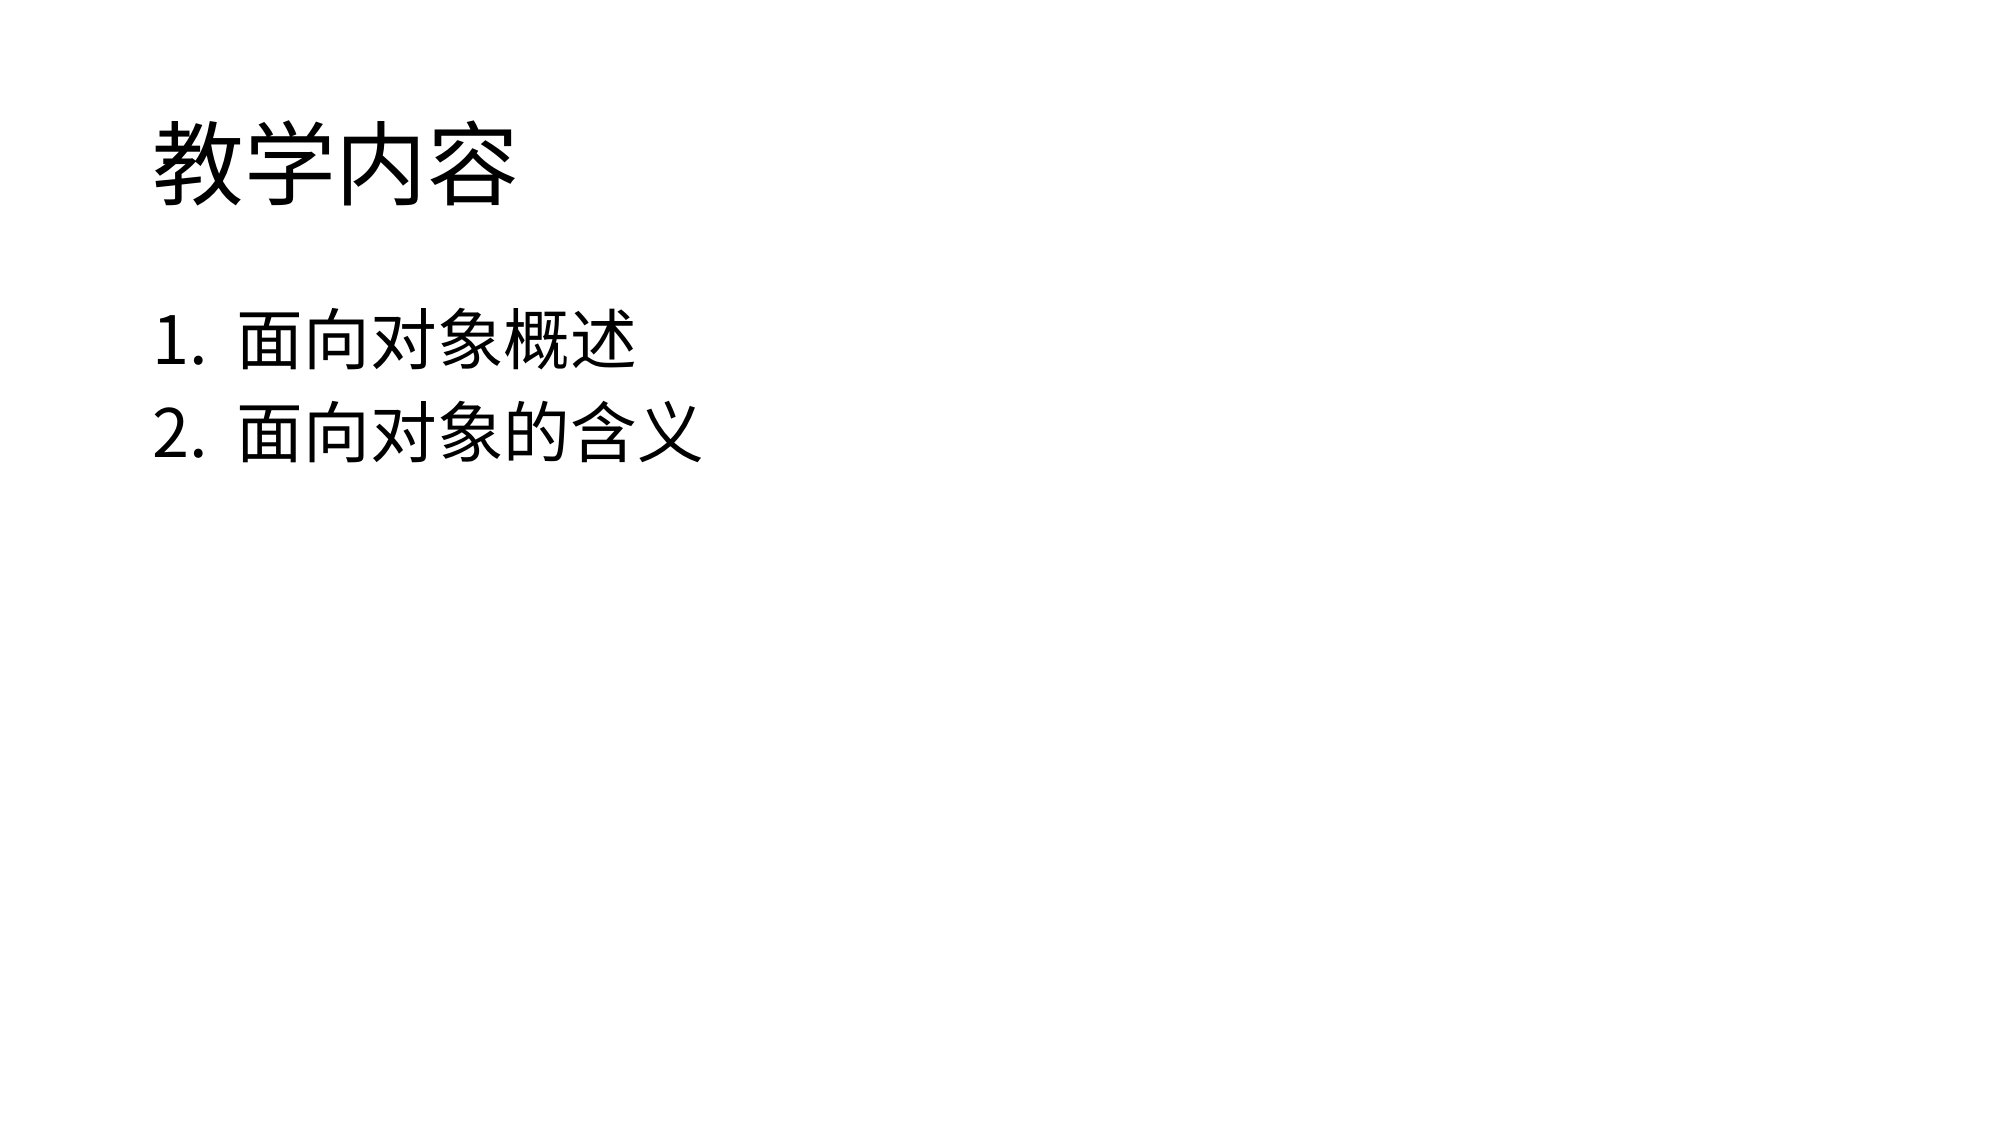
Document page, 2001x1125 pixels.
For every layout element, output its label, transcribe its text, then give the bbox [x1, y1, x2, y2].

title 教学内容 [137, 59, 1863, 278]
list 面向对象概述 面向对象的含义 [137, 299, 1863, 1014]
